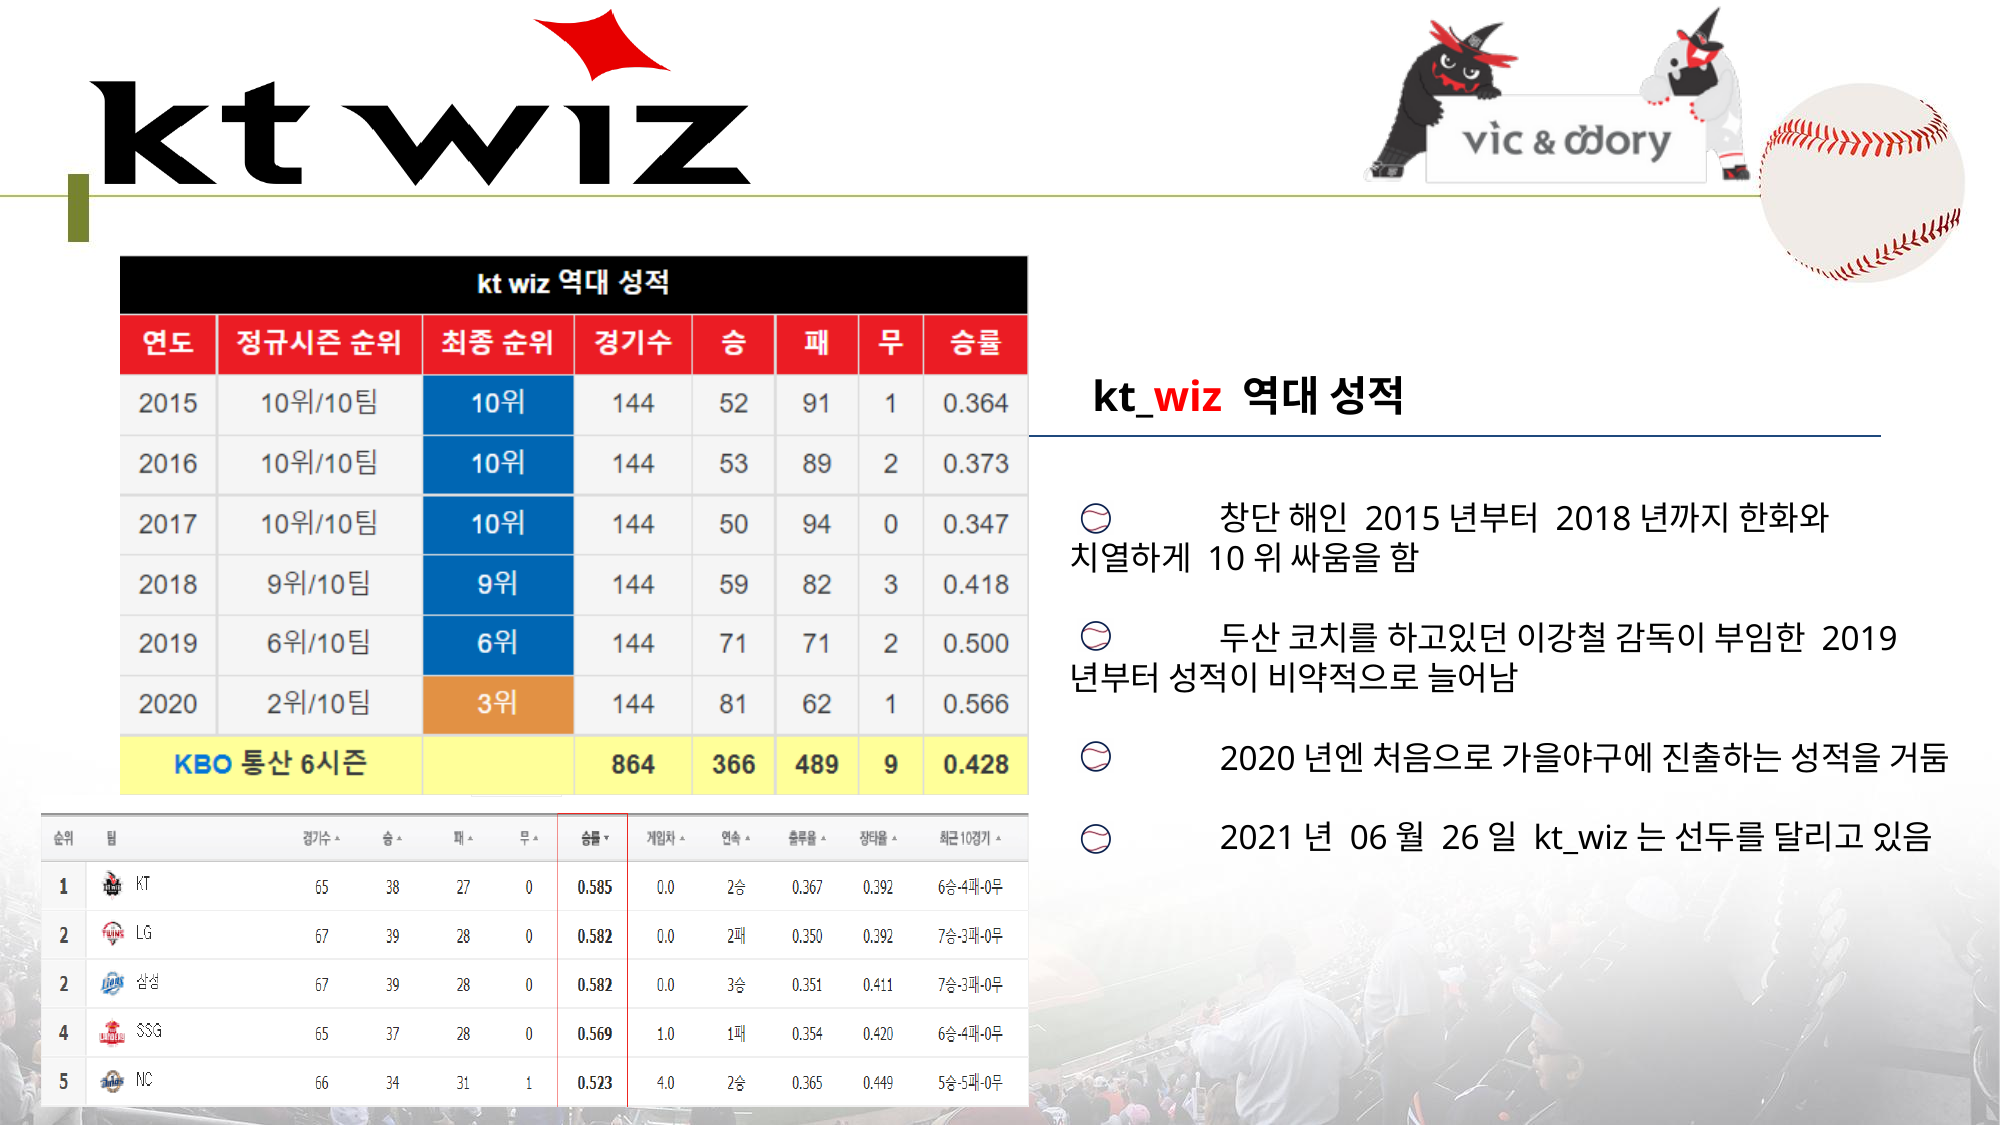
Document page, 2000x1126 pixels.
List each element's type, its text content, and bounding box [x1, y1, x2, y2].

picture [0, 0, 2000, 1125]
text_box kt_wiz 역대 성적 [1077, 354, 1807, 435]
text_box 창단 해인 2015년부터 2018년까지 한화와 치열하게 10위 싸움을 함 두산 코치를 하고있던 이강철 감독이 부임한 2019년부터 성적이 비약적으로 늘어남 2020년엔 처음으로 가을야구에 진출하는 성적을 거둠 2021년 06월 26일 kt_wiz는 선두를 달리고 있음 [1054, 482, 1971, 872]
